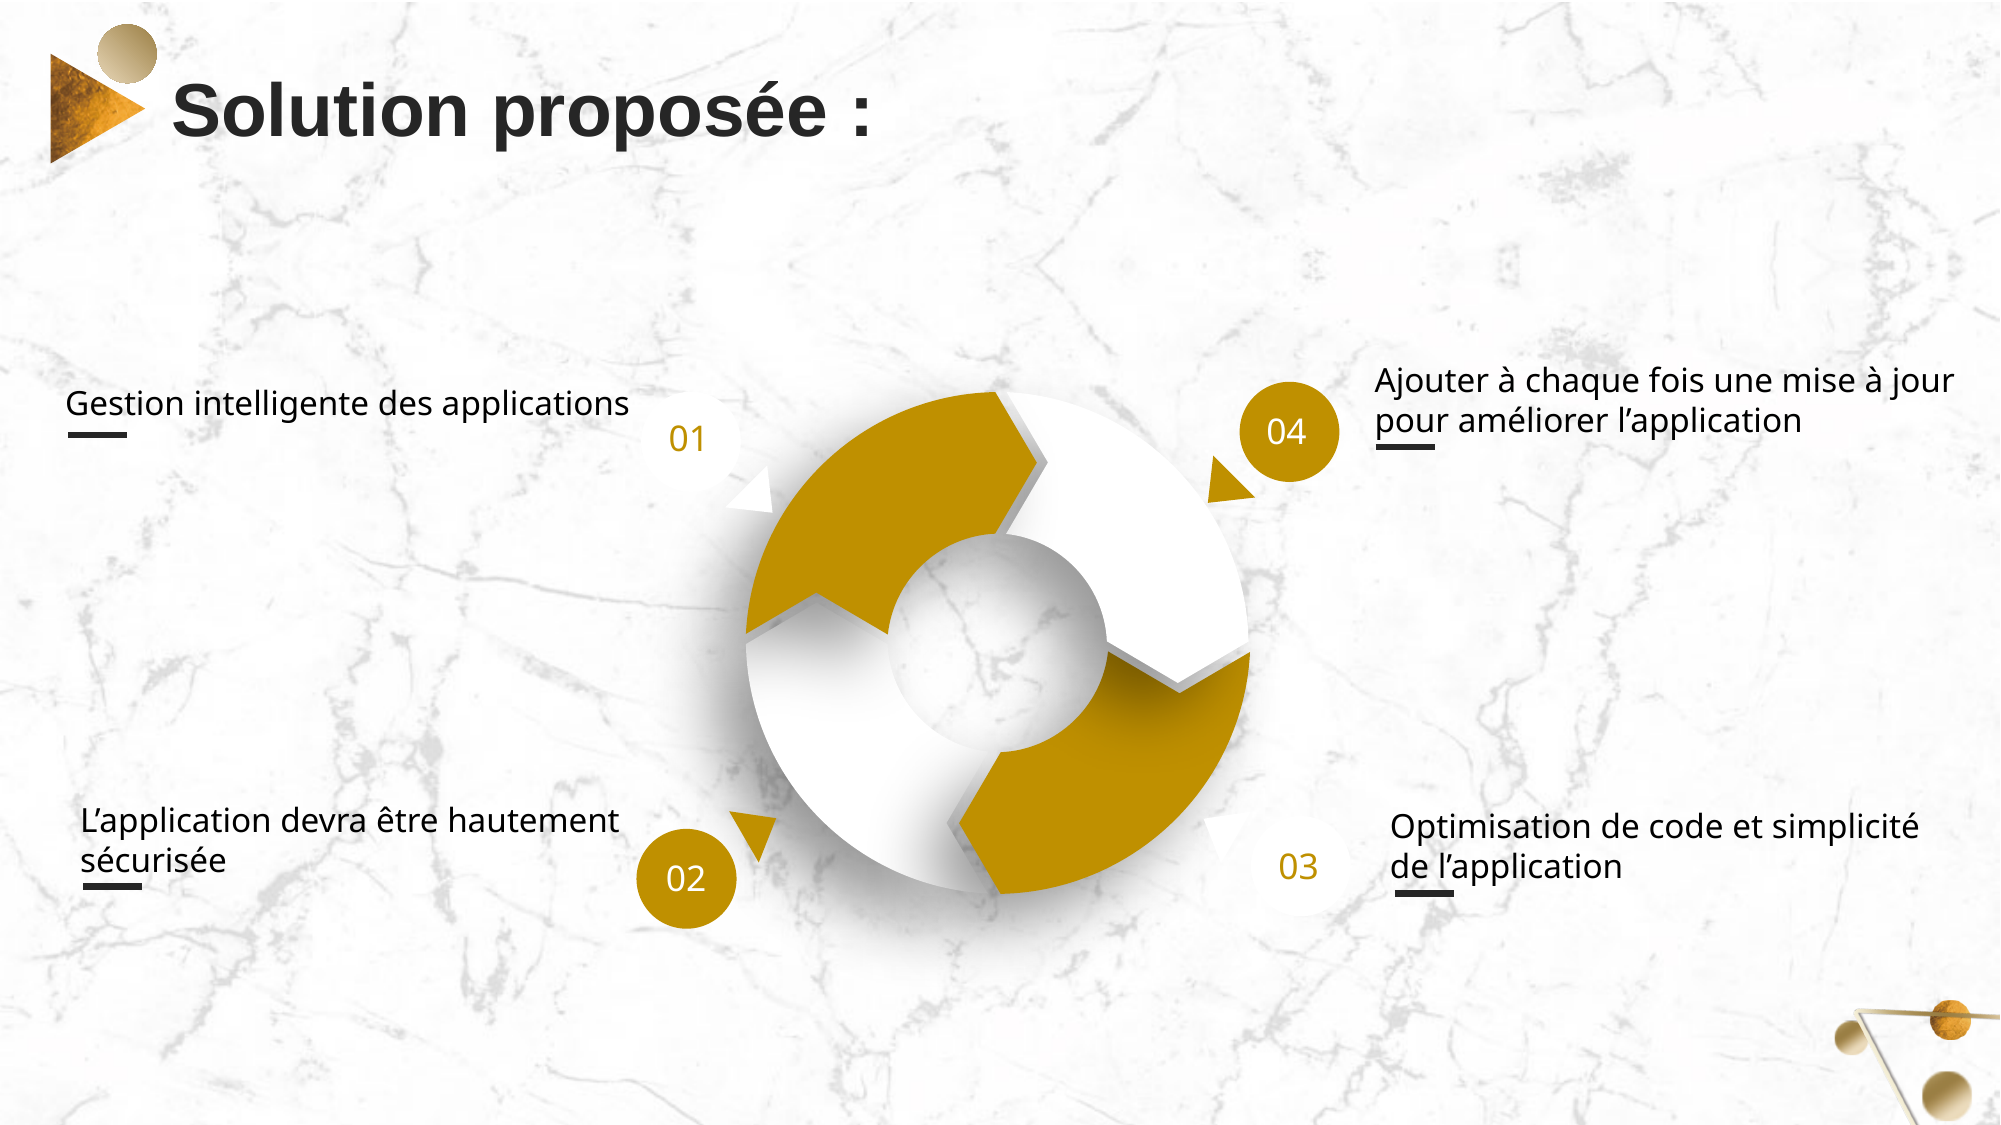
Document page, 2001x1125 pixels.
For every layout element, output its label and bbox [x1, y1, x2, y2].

text_box [1191, 381, 1340, 509]
text_box [631, 795, 780, 923]
text_box [1200, 796, 1349, 923]
picture [0, 2, 2000, 1125]
text_box [641, 391, 790, 519]
